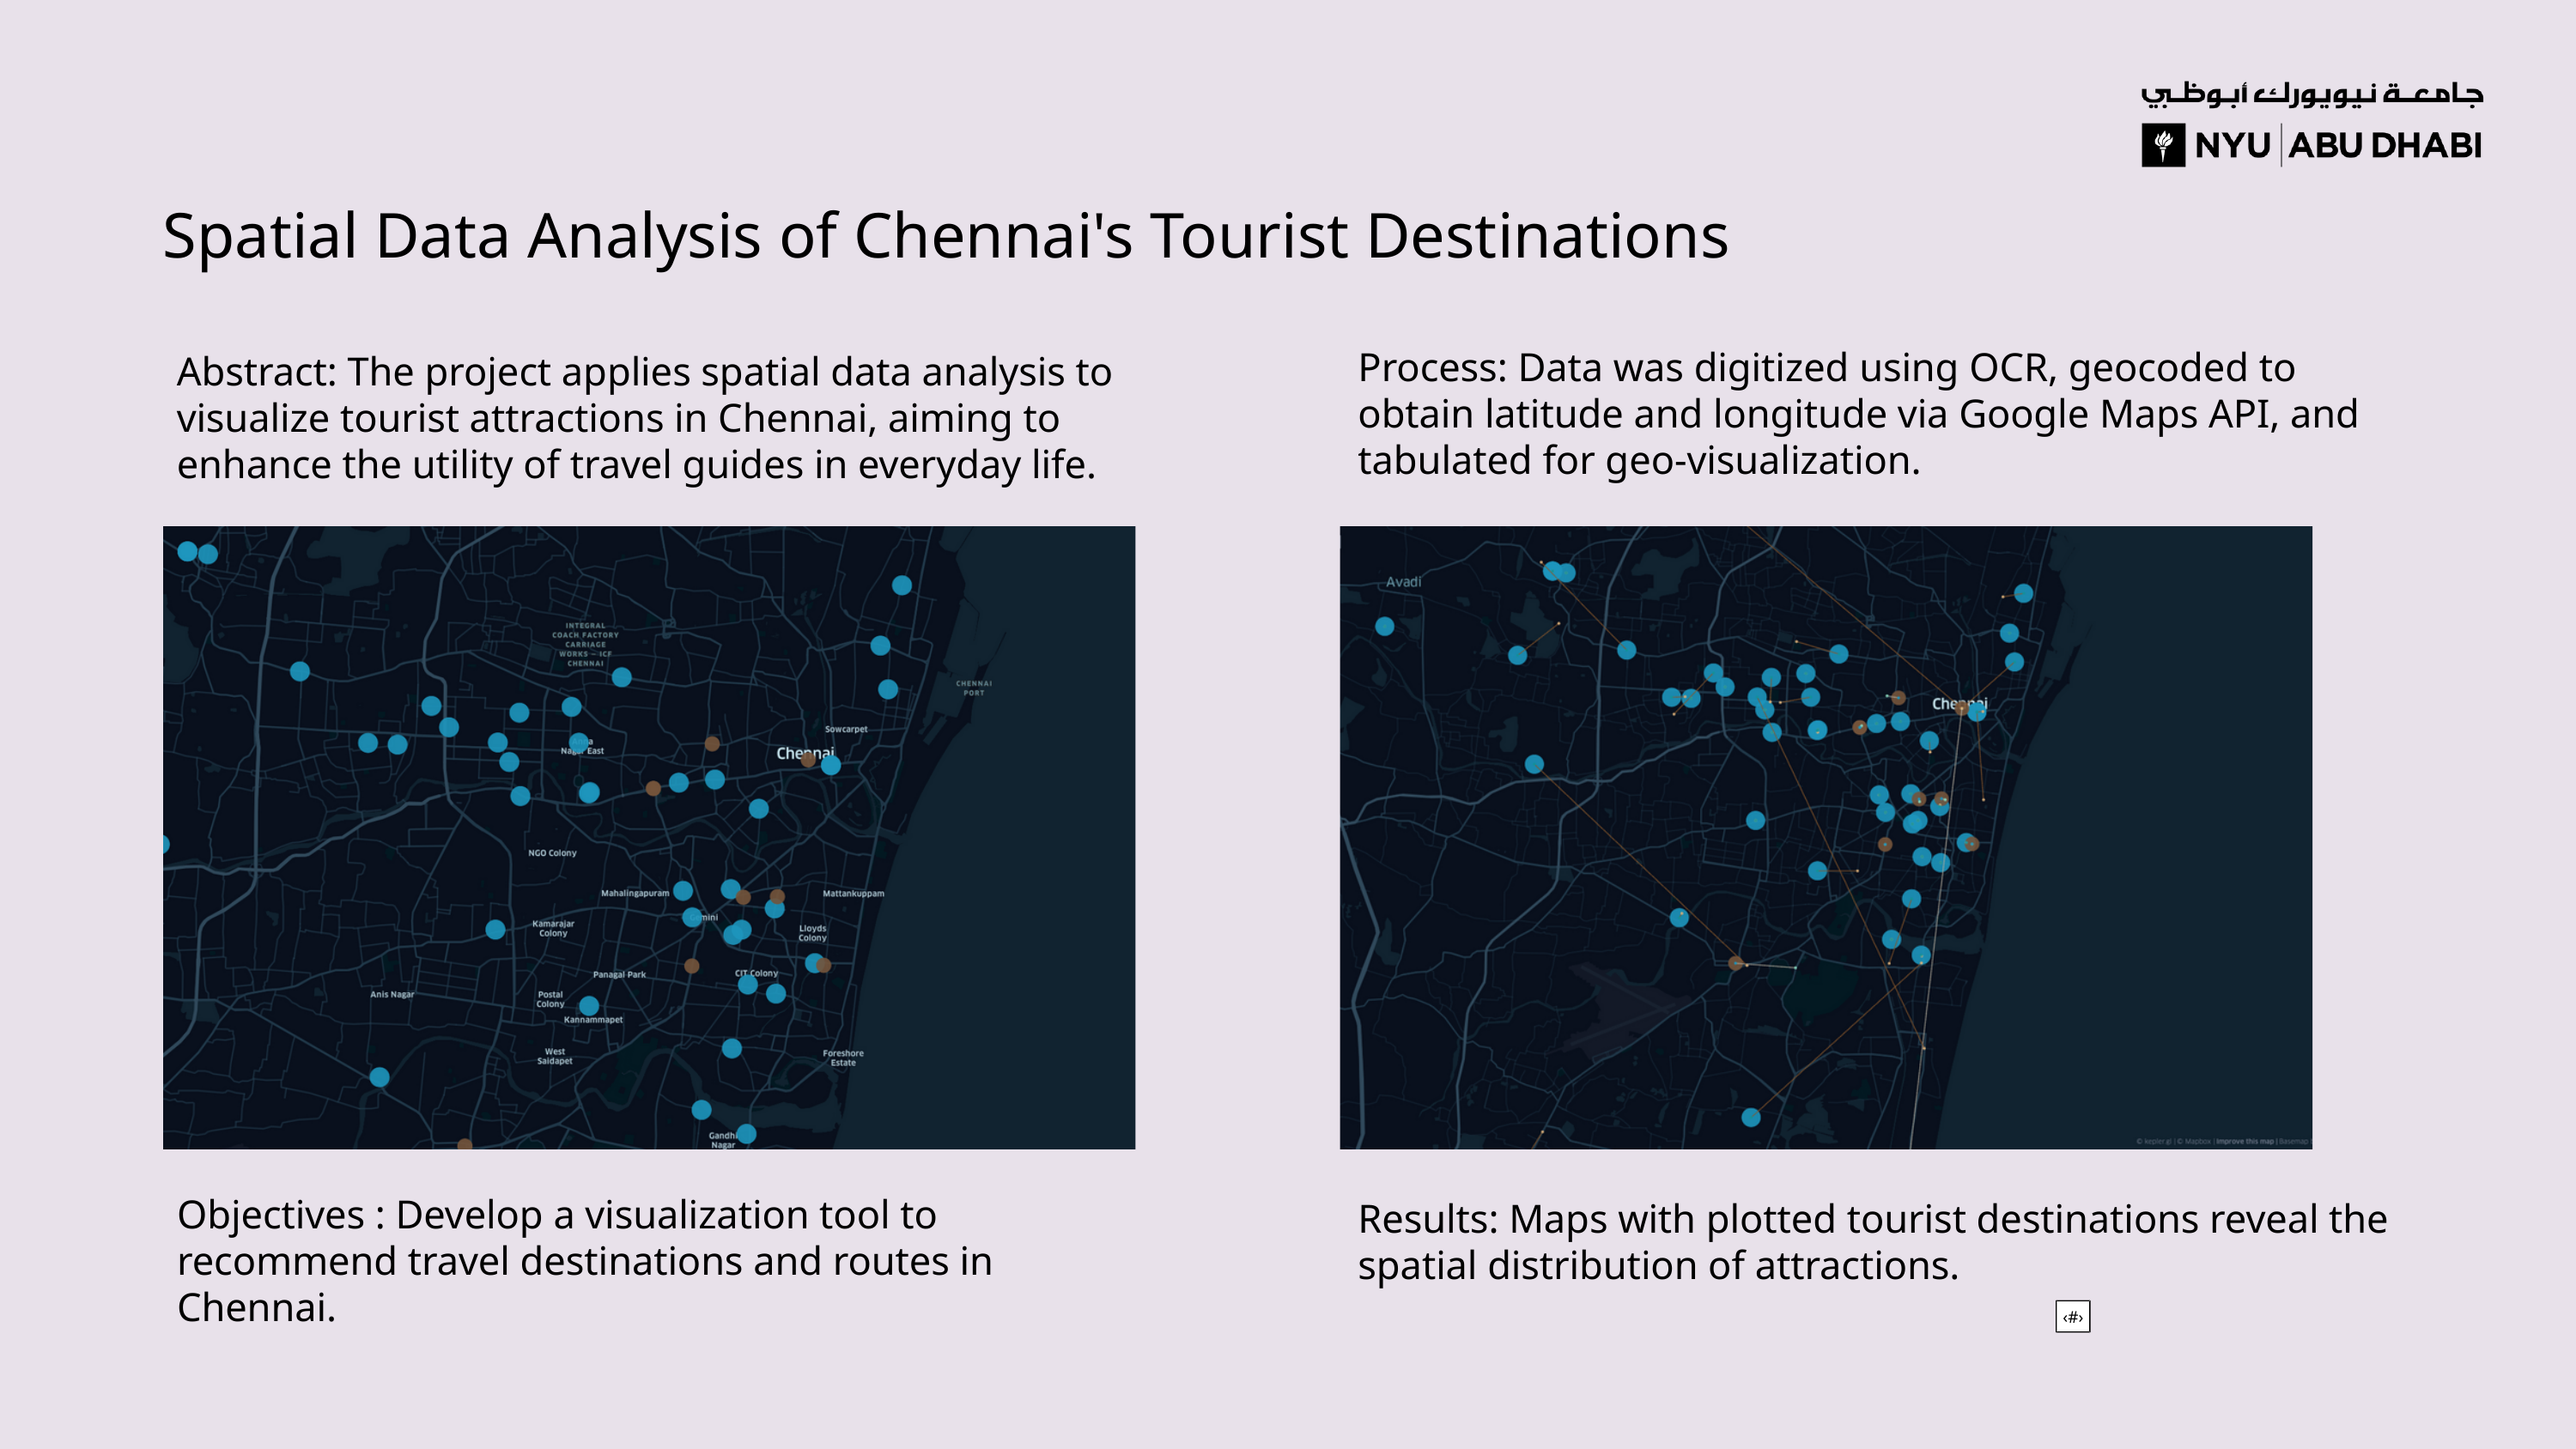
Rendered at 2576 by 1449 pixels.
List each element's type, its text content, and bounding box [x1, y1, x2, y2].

text_box Spatial Data Analysis of Chennai's Tourist Destinations [163, 196, 2060, 345]
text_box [2055, 1300, 2091, 1333]
text_box Process: Data was digitized using OCR, geocoded to obtain latitude and longitude via Google Maps API, and tabulated for geo-visualization. [1358, 343, 2373, 482]
text_box Objectives : Develop a visualization tool to recommend travel destinations and routes in Chennai. [176, 1190, 1161, 1376]
text_box Results: Maps with plotted tourist destinations reveal the spatial distribution of attractions. [1358, 1194, 2461, 1334]
text_box [1340, 526, 2313, 1149]
text_box [2110, 50, 2515, 176]
text_box Abstract: The project applies spatial data analysis to visualize tourist attractions in Chennai, aiming to enhance the utility of travel guides in everyday life. [176, 347, 1207, 487]
text_box [163, 526, 1136, 1149]
